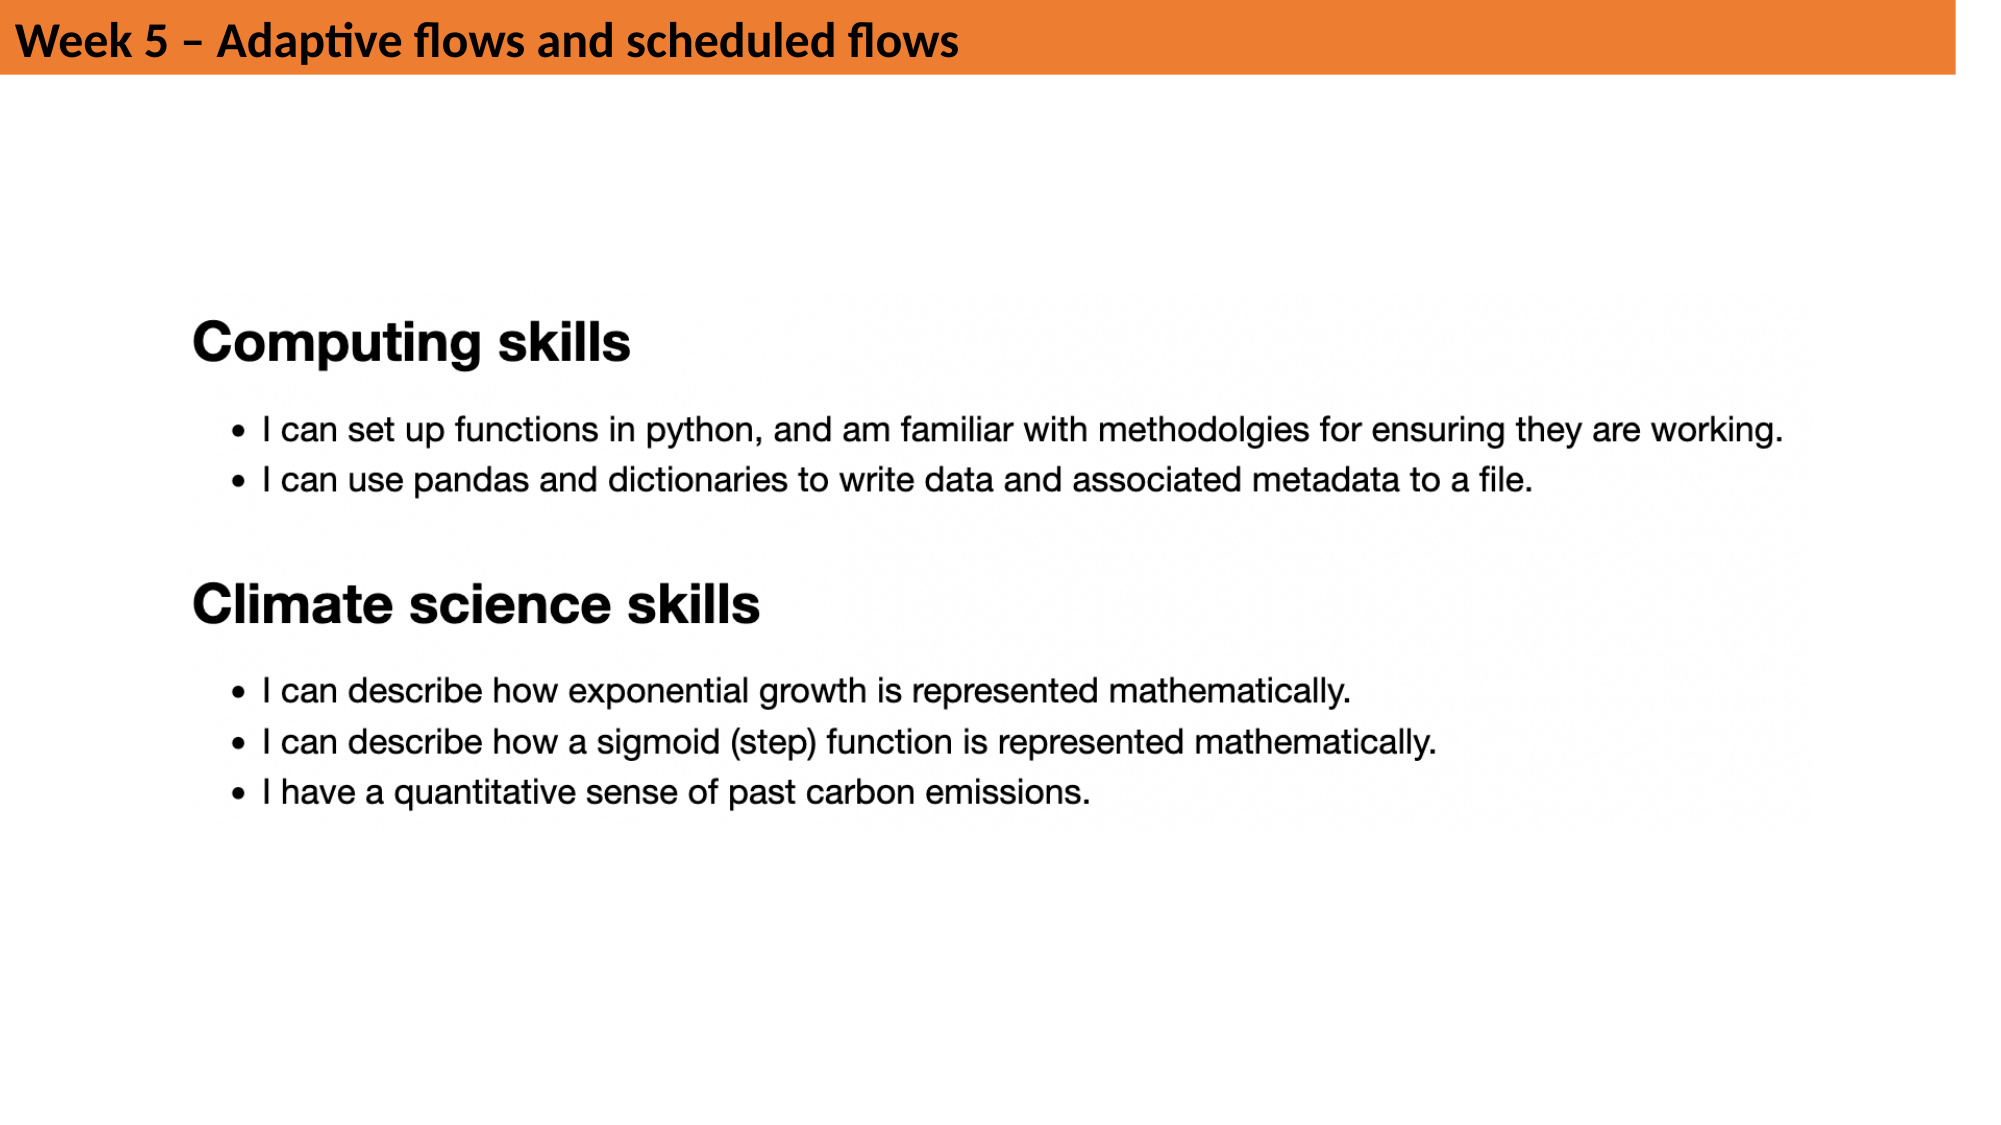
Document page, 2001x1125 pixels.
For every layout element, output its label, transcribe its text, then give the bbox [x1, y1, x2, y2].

text_box Week 5 – Adaptive flows and scheduled flows [0, 0, 1956, 75]
picture [186, 293, 1814, 832]
